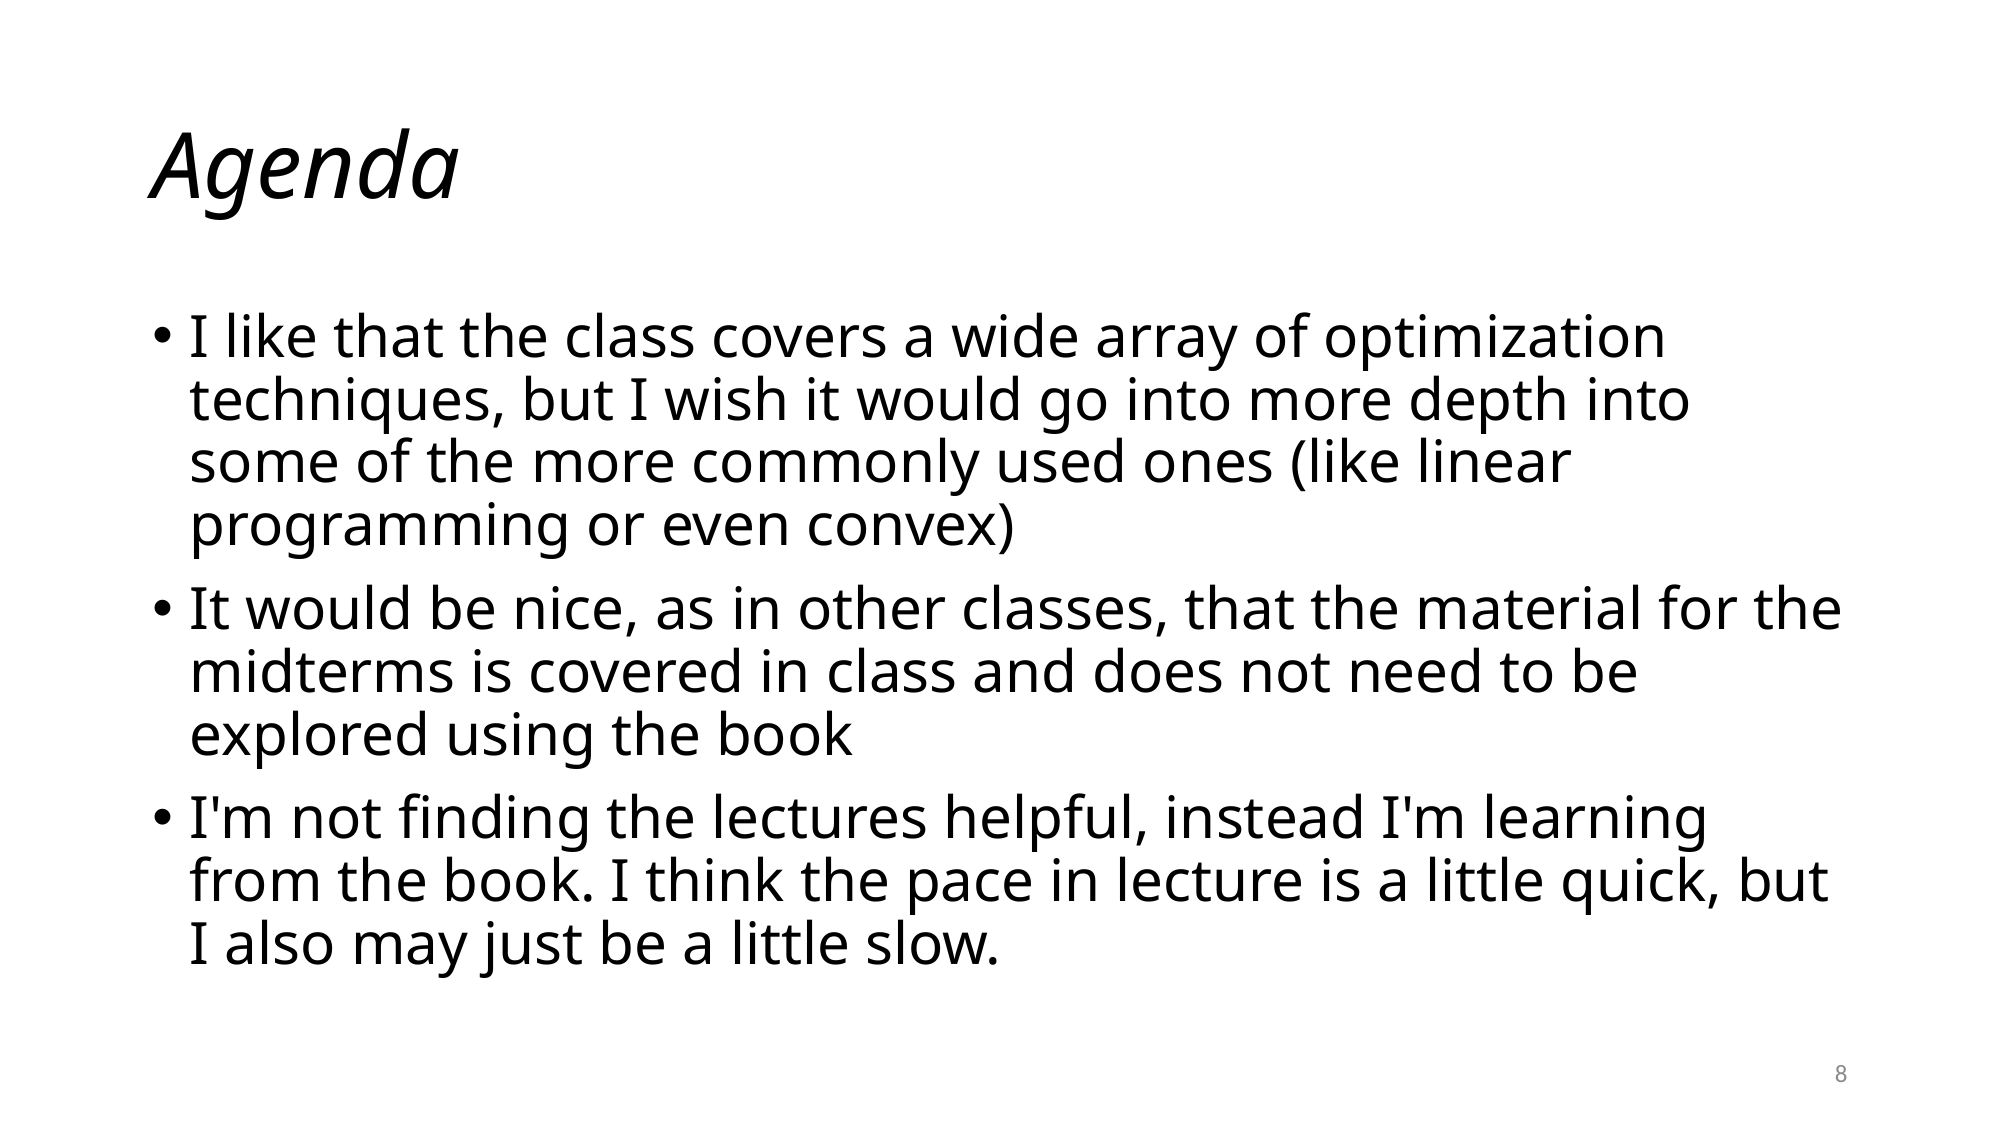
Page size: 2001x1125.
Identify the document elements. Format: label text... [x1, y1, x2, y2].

slide_number 8 [1412, 1042, 1863, 1103]
list I like that the class covers a wide array of optimization techniques, but I wish it would go into more depth into some of the more commonly used ones (like linear programming or even convex) It would be nice, as in other classes, that the material for the midterms is covered in class and does not need to be explored using the book I'm not finding the lectures helpful, instead I'm learning from the book. I think the pace in lecture is a little quick, but I also may just be a little slow. [137, 299, 1863, 1014]
title Agenda [137, 59, 1863, 278]
